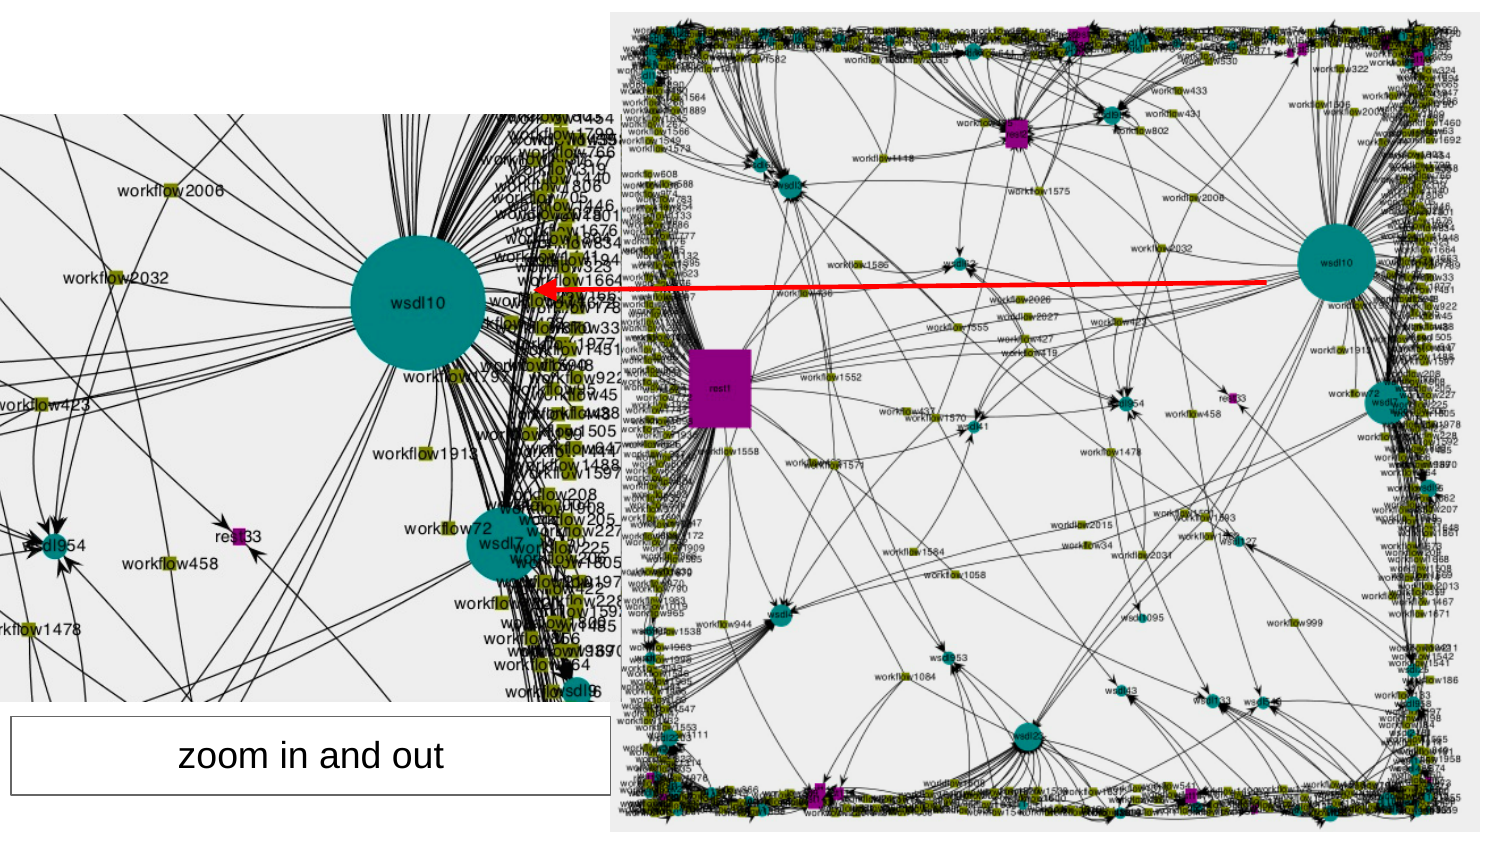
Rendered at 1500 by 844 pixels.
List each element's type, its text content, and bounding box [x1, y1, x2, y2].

picture [0, 11, 1481, 832]
text_box zoom in and out [11, 716, 605, 795]
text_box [532, 282, 1267, 291]
